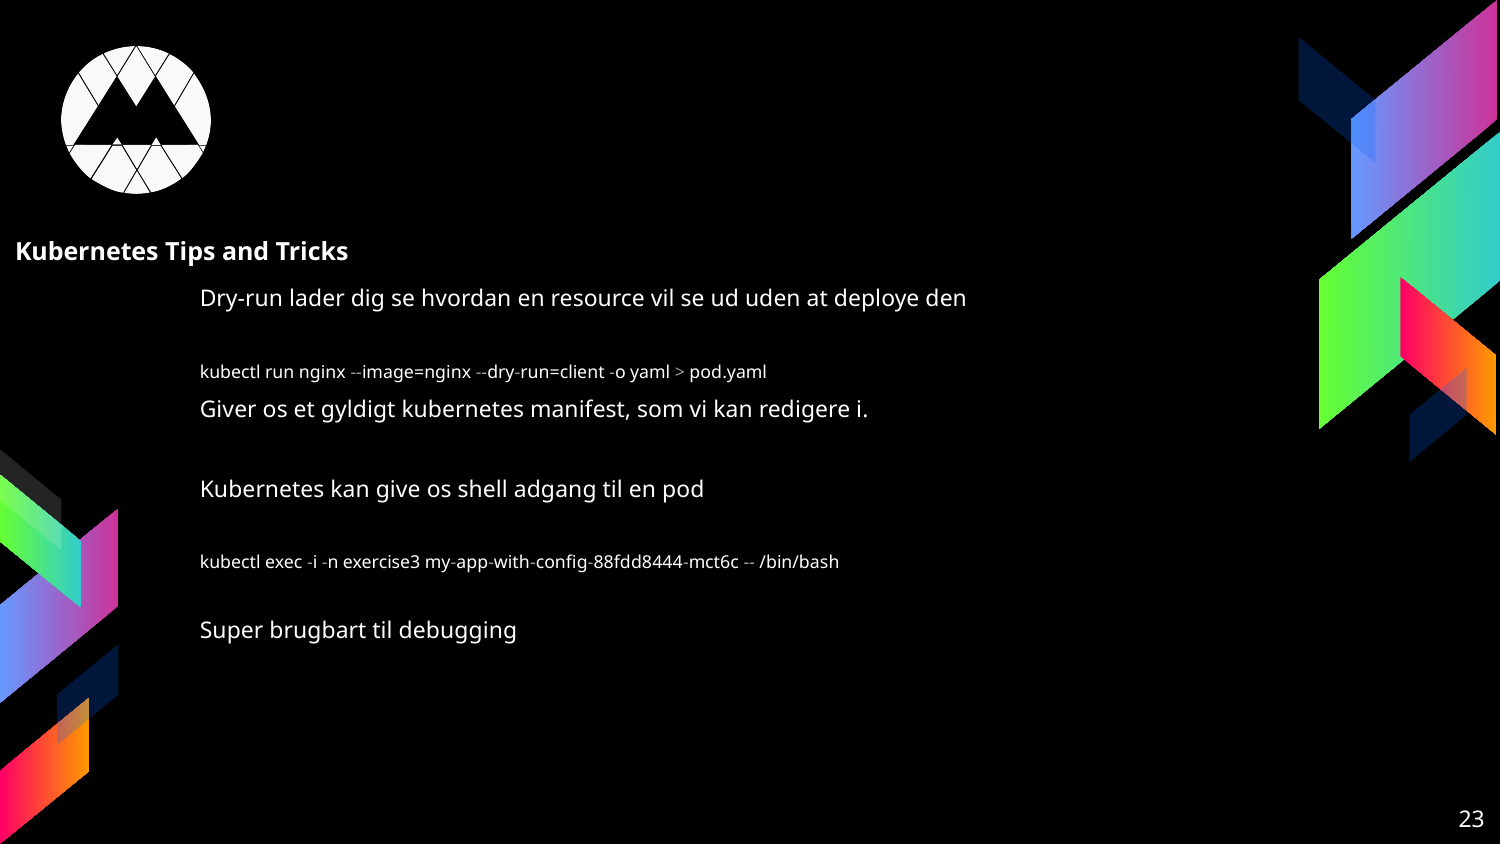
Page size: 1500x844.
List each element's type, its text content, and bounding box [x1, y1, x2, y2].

list Dry-run lader dig se hvordan en resource vil se ud uden at deploye den kubectl run nginx --image=nginx --dry-run=client -o yaml > pod.yaml Giver os et gyldigt kubernetes manifest, som vi kan redigere i. Kubernetes kan give os shell adgang til en pod kubectl exec -i -n exercise3 my-app-with-config-88fdd8444-mct6c -- /bin/bash Super brugbart til debugging [184, 268, 1165, 723]
slide_number ‹#› [1403, 789, 1500, 844]
picture [61, 46, 211, 194]
title Kubernetes Tips and Tricks [0, 209, 394, 281]
